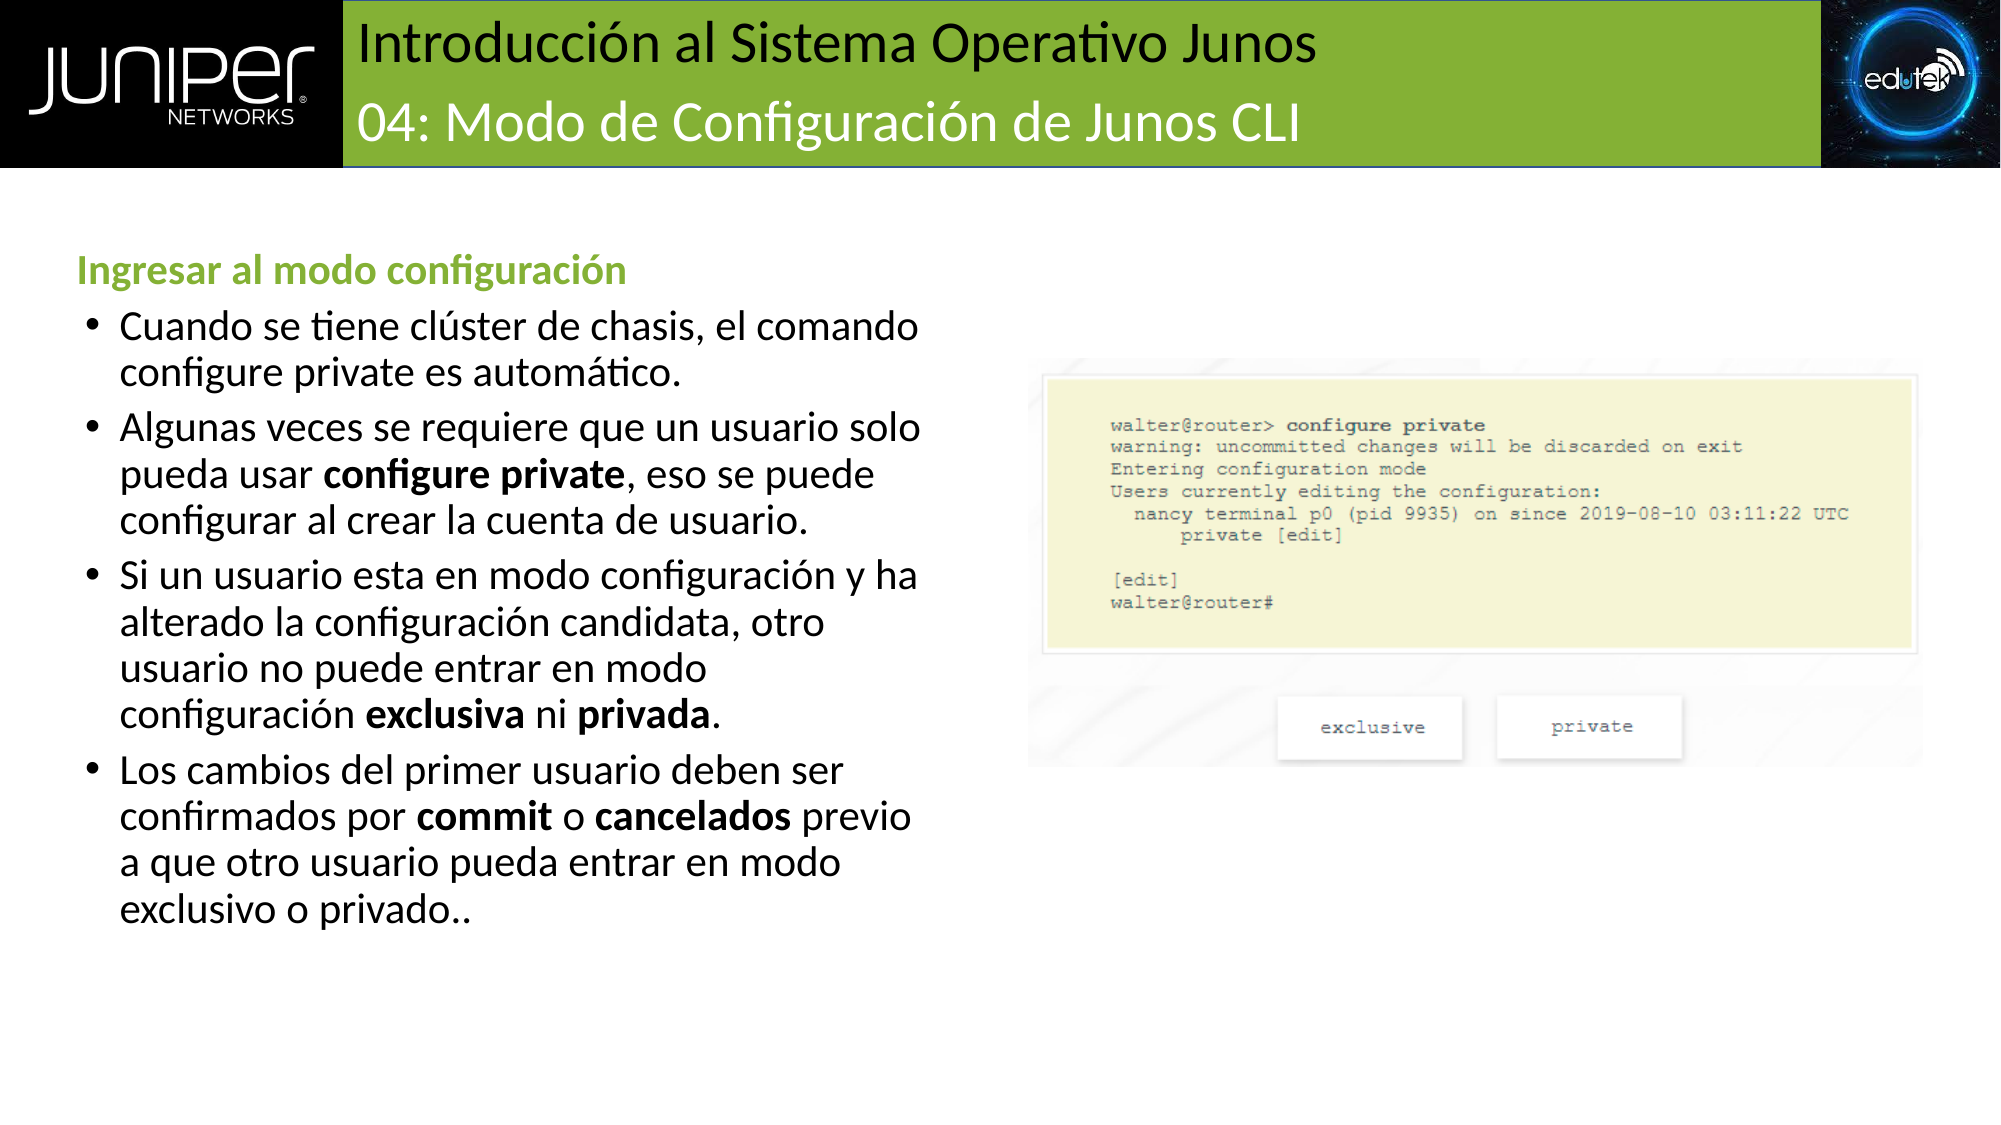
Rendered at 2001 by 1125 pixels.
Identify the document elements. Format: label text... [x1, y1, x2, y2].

picture [1821, 0, 2001, 168]
title Introducción al Sistema Operativo Junos [342, 3, 2000, 84]
list 04: Modo de Configuración de Junos CLI [342, 83, 1606, 168]
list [1028, 358, 1923, 767]
list Ingresar al modo configuración Cuando se tiene clúster de chasis, el comando configure private es automático. Algunas veces se requiere que un usuario solo pueda usar configure private, eso se puede configurar al crear la cuenta de usuario. Si un usuario esta en modo configuración y ha alterado la configuración candidata, otro usuario no puede entrar en modo configuración exclusiva ni privada. Los cambios del primer usuario deben ser confirmados por commit o cancelados previo a que otro usuario pueda entrar en modo exclusivo o privado.. [61, 240, 938, 955]
picture [0, 0, 343, 168]
